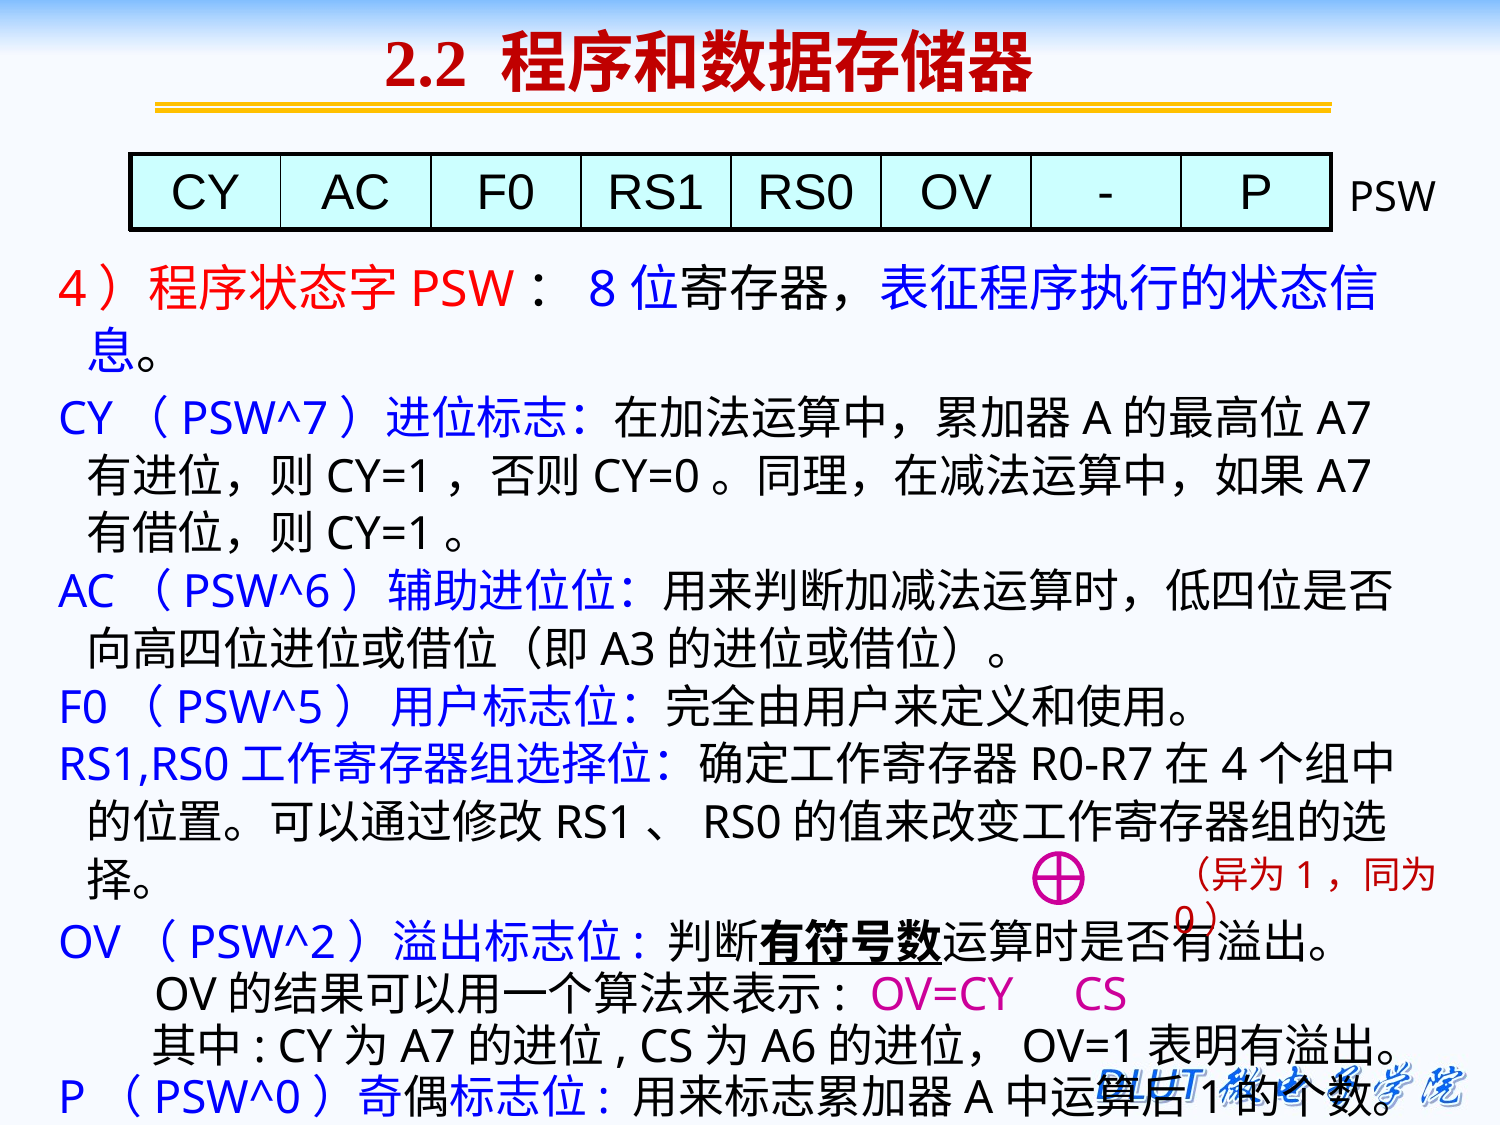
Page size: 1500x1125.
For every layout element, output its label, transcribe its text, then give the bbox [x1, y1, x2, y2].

table_header RS0 [732, 156, 880, 227]
text_box PSW [1334, 162, 1451, 228]
table_header - [1032, 156, 1180, 227]
table_header F0 [432, 156, 580, 227]
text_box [1032, 853, 1083, 905]
text_box （异为1，同为0） [1158, 843, 1469, 949]
text_box 2.2 程序和数据存储器 [369, 0, 1206, 103]
picture [0, 0, 1500, 1125]
text_box 4）程序状态字PSW：8位寄存器，表征程序执行的状态信息。 CY（PSW^7）进位标志：在加法运算中，累加器A的最高位A7有进位，则CY=1，否则CY=0。同理，在减法运算中，如果A7有借位，则CY=1。 AC（PSW^6）辅助进位位：用来判断加减法运算时，低四位是否向高四位进位或借位（即A3的进位或借位）。 F0（PSW^5） 用户标志位：完全由用户来定义和使用。 RS1,RS0工作寄存器组选择位：确定工作寄存器R0-R7在4个组中的位置。可以通过修改RS1、RS0的值来改变工作寄存器组的选择。 OV（PSW^2）溢出标志位: 判断有符号数运算时是否有溢出。 OV的结果可以用一个算法来表示: OV=CY CS 其中: CY为A7的进位, CS为A6的进位，OV=1表明有溢出。 P（PSW^0）奇偶标志位: 用来标志累加器A中运算后1的个数。 当P=1时，表明A中1的个数为奇数个，反之为偶数个。 [43, 246, 1436, 1018]
table_header CY [133, 156, 280, 227]
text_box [154, 103, 1332, 111]
table_header RS1 [582, 156, 730, 227]
table_header AC [281, 156, 430, 227]
table_header OV [882, 156, 1030, 227]
table_header P [1182, 156, 1329, 227]
